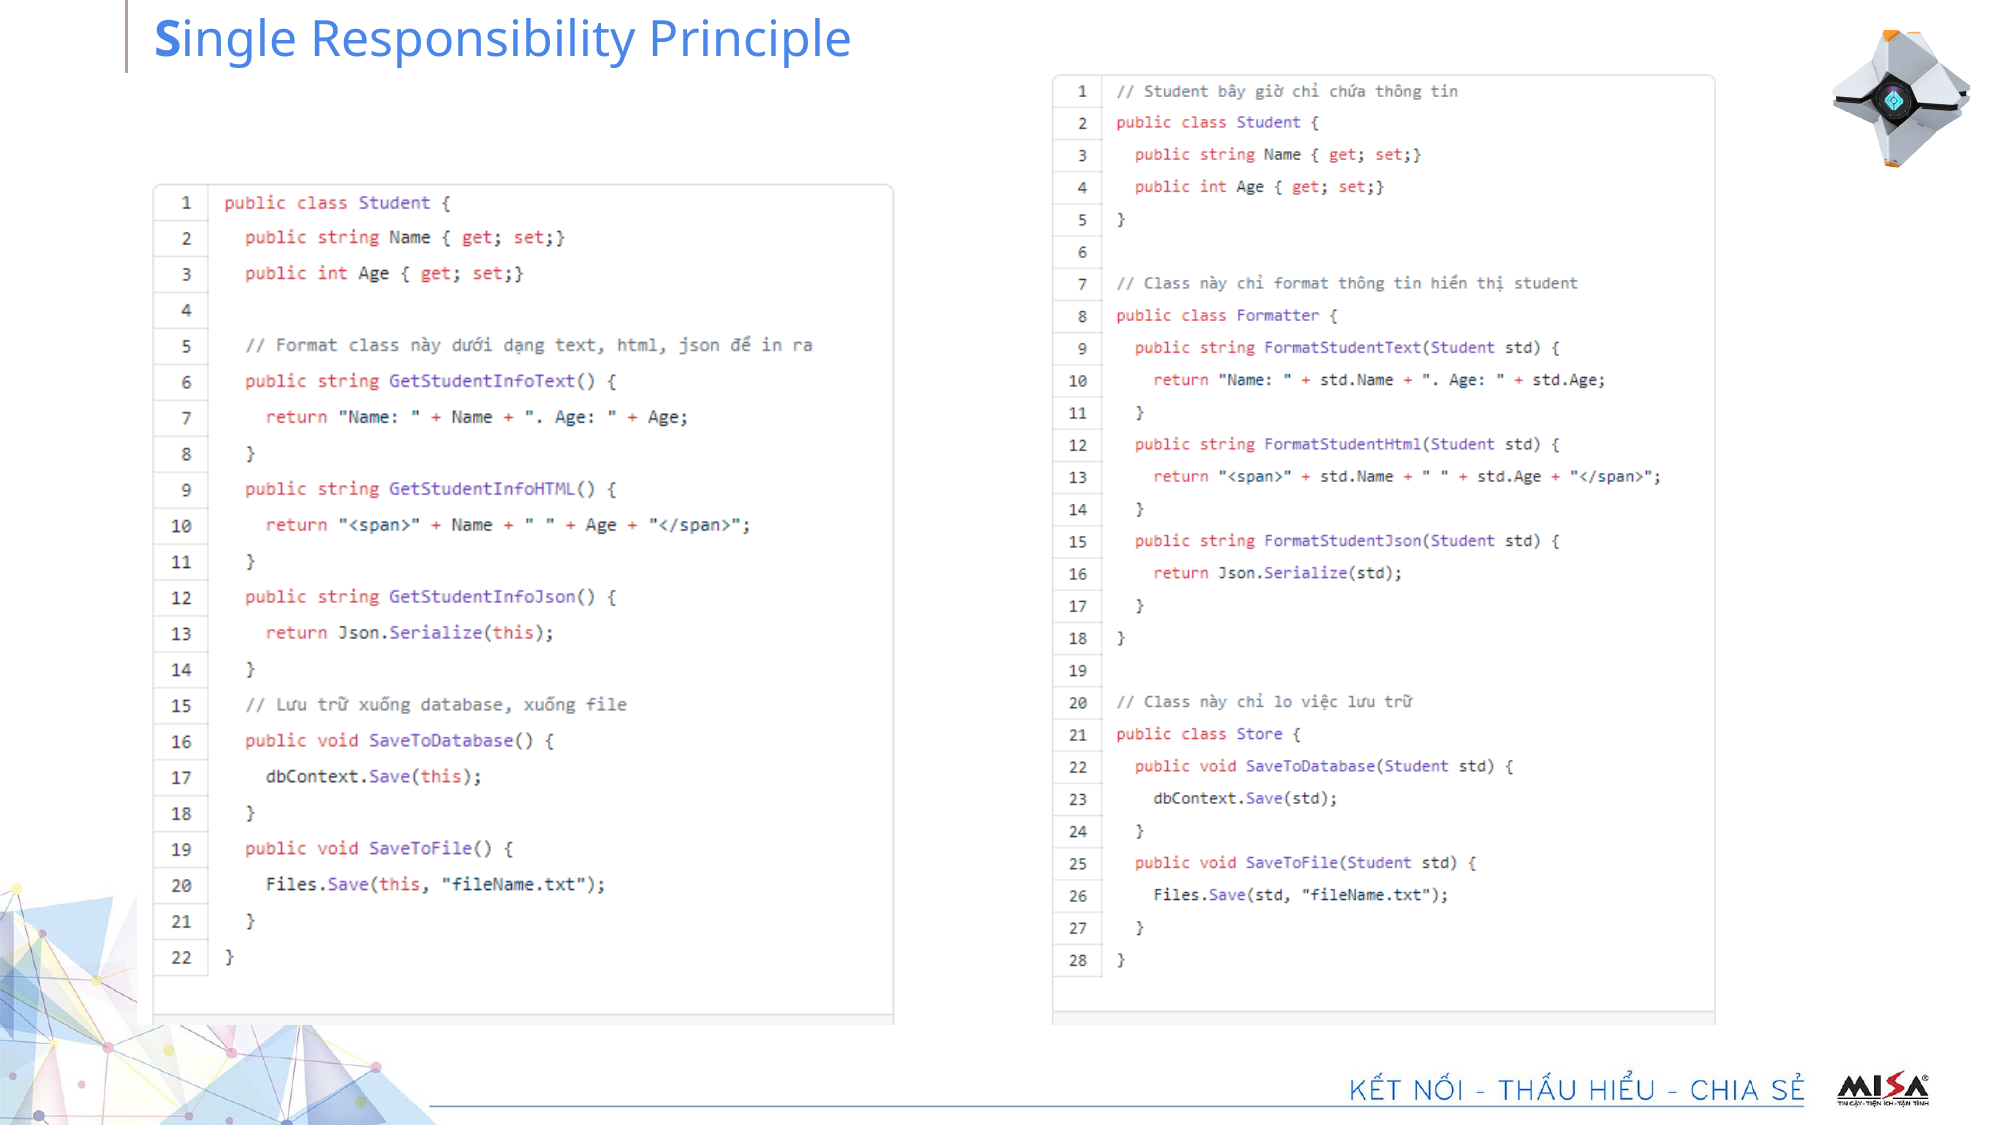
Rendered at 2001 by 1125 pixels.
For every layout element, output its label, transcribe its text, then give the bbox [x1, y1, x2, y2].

picture [0, 0, 2001, 1125]
text_box Single Responsibility Principle [127, 0, 1164, 74]
